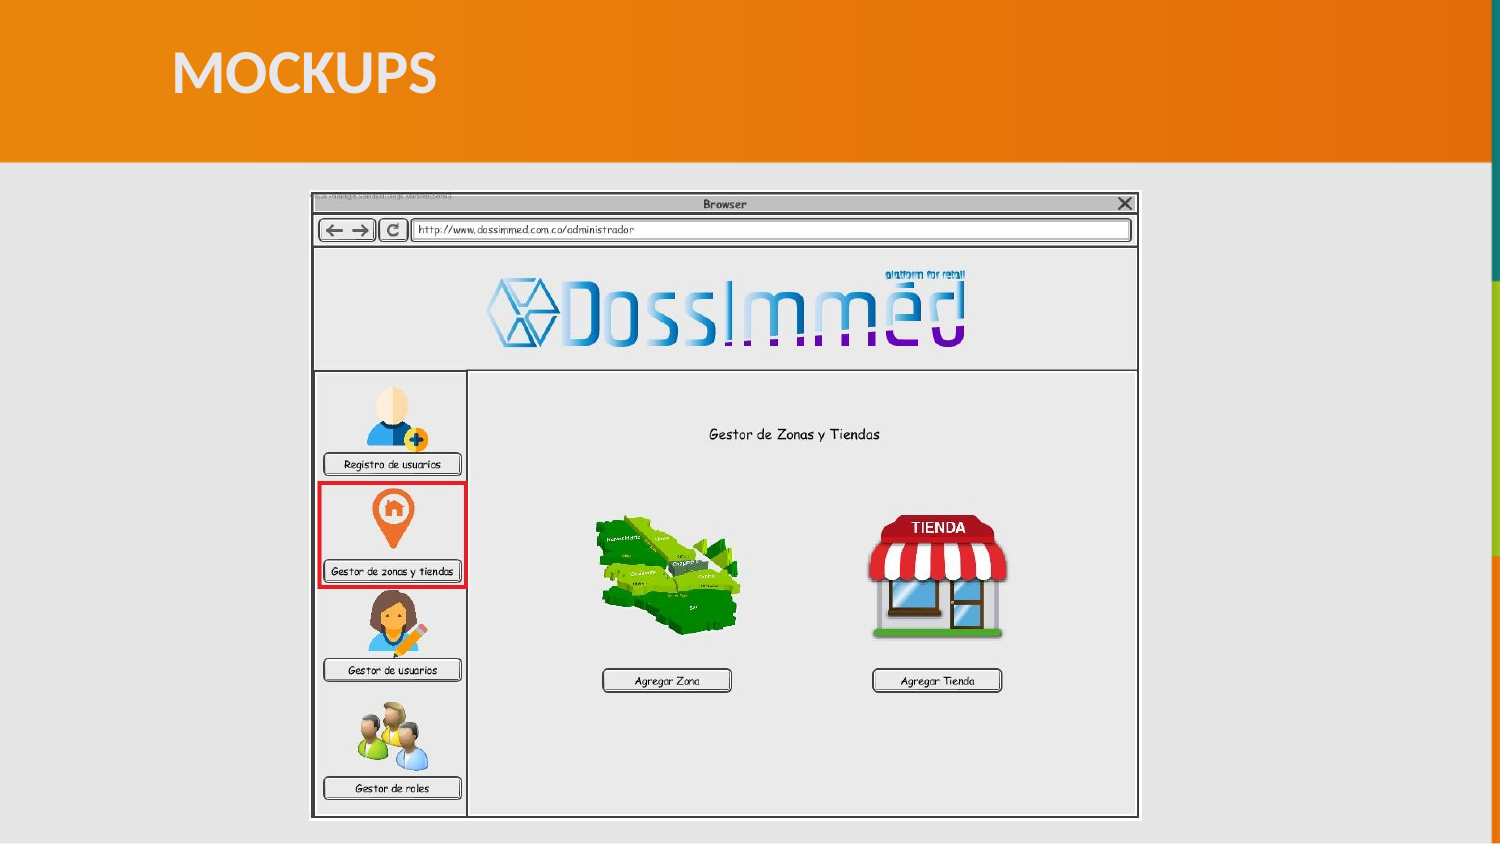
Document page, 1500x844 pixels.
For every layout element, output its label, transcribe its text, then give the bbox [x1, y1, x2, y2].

text_box MOCKUPS [156, 23, 1412, 140]
picture [0, 0, 1500, 844]
text_box [181, 87, 1437, 165]
